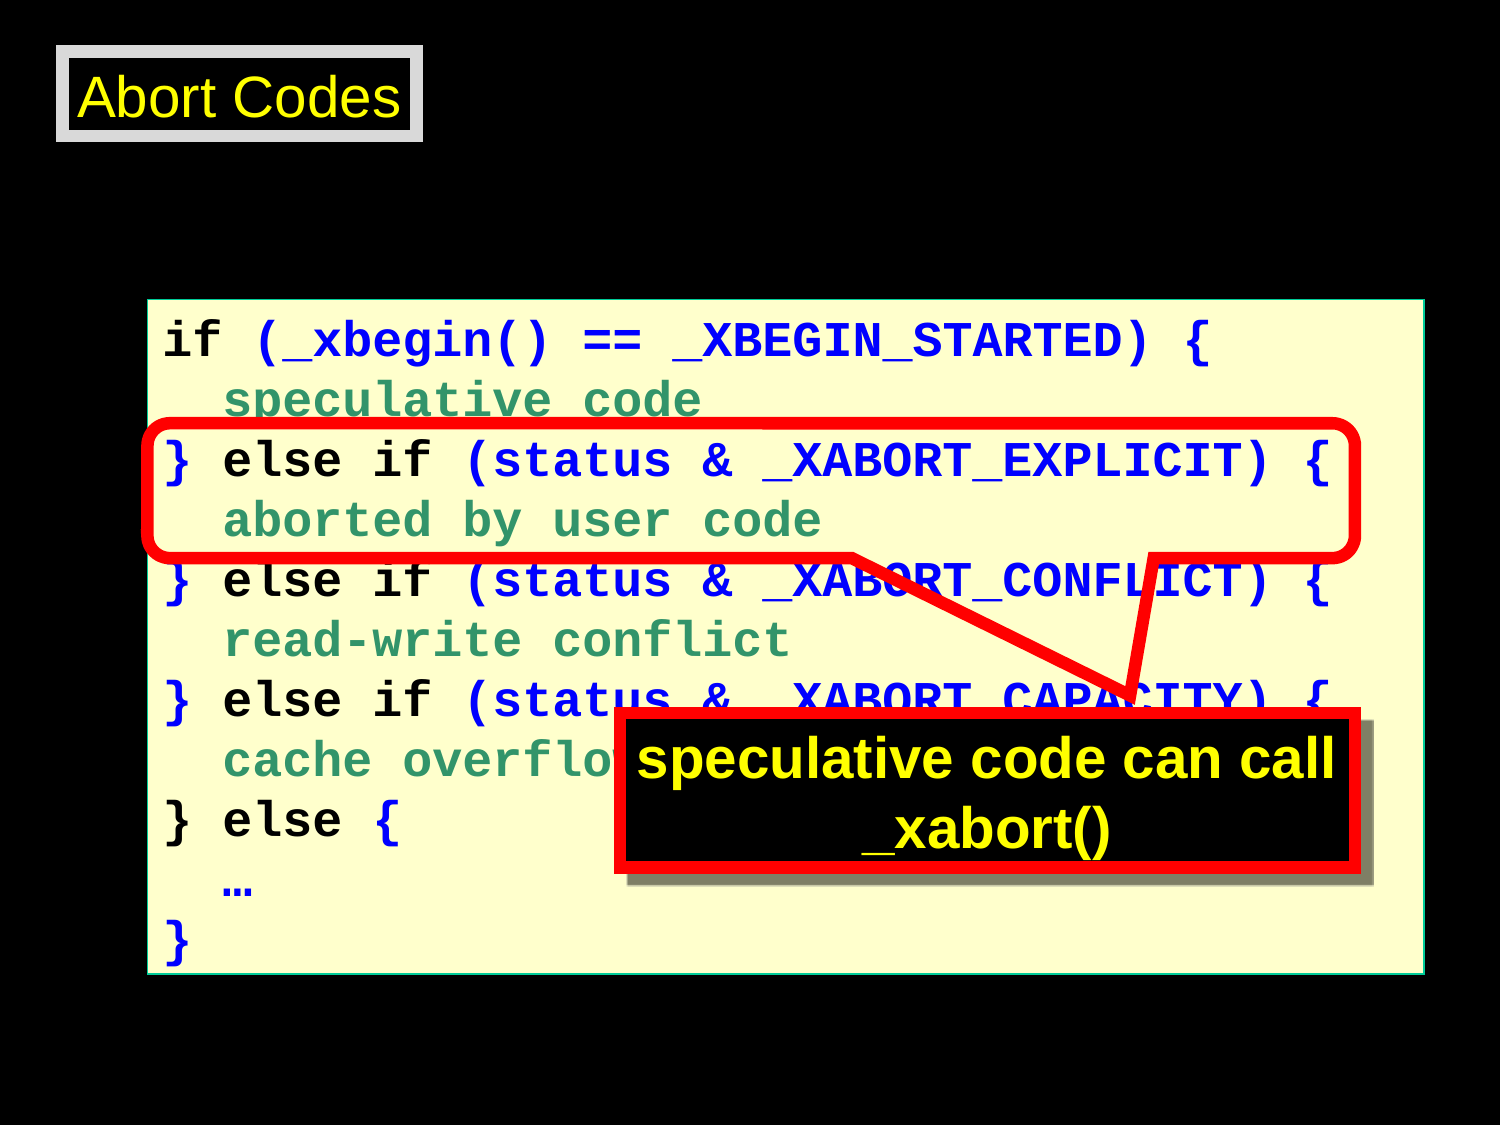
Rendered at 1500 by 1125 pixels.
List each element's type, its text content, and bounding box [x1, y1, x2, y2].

text_box [147, 423, 1355, 696]
text_box speculative code can call _xabort() [619, 712, 1355, 868]
text_box Abort Codes [62, 51, 417, 136]
text_box if (_xbegin() == _XBEGIN_STARTED) { speculative code } else if (status & _XABORT_EXPLICIT) { aborted by user code } else if (status & _XABORT_CONFLICT) { read-write conflict } else if (status & _XABORT_CAPACITY) { cache overflow } else { … } [147, 299, 1424, 975]
